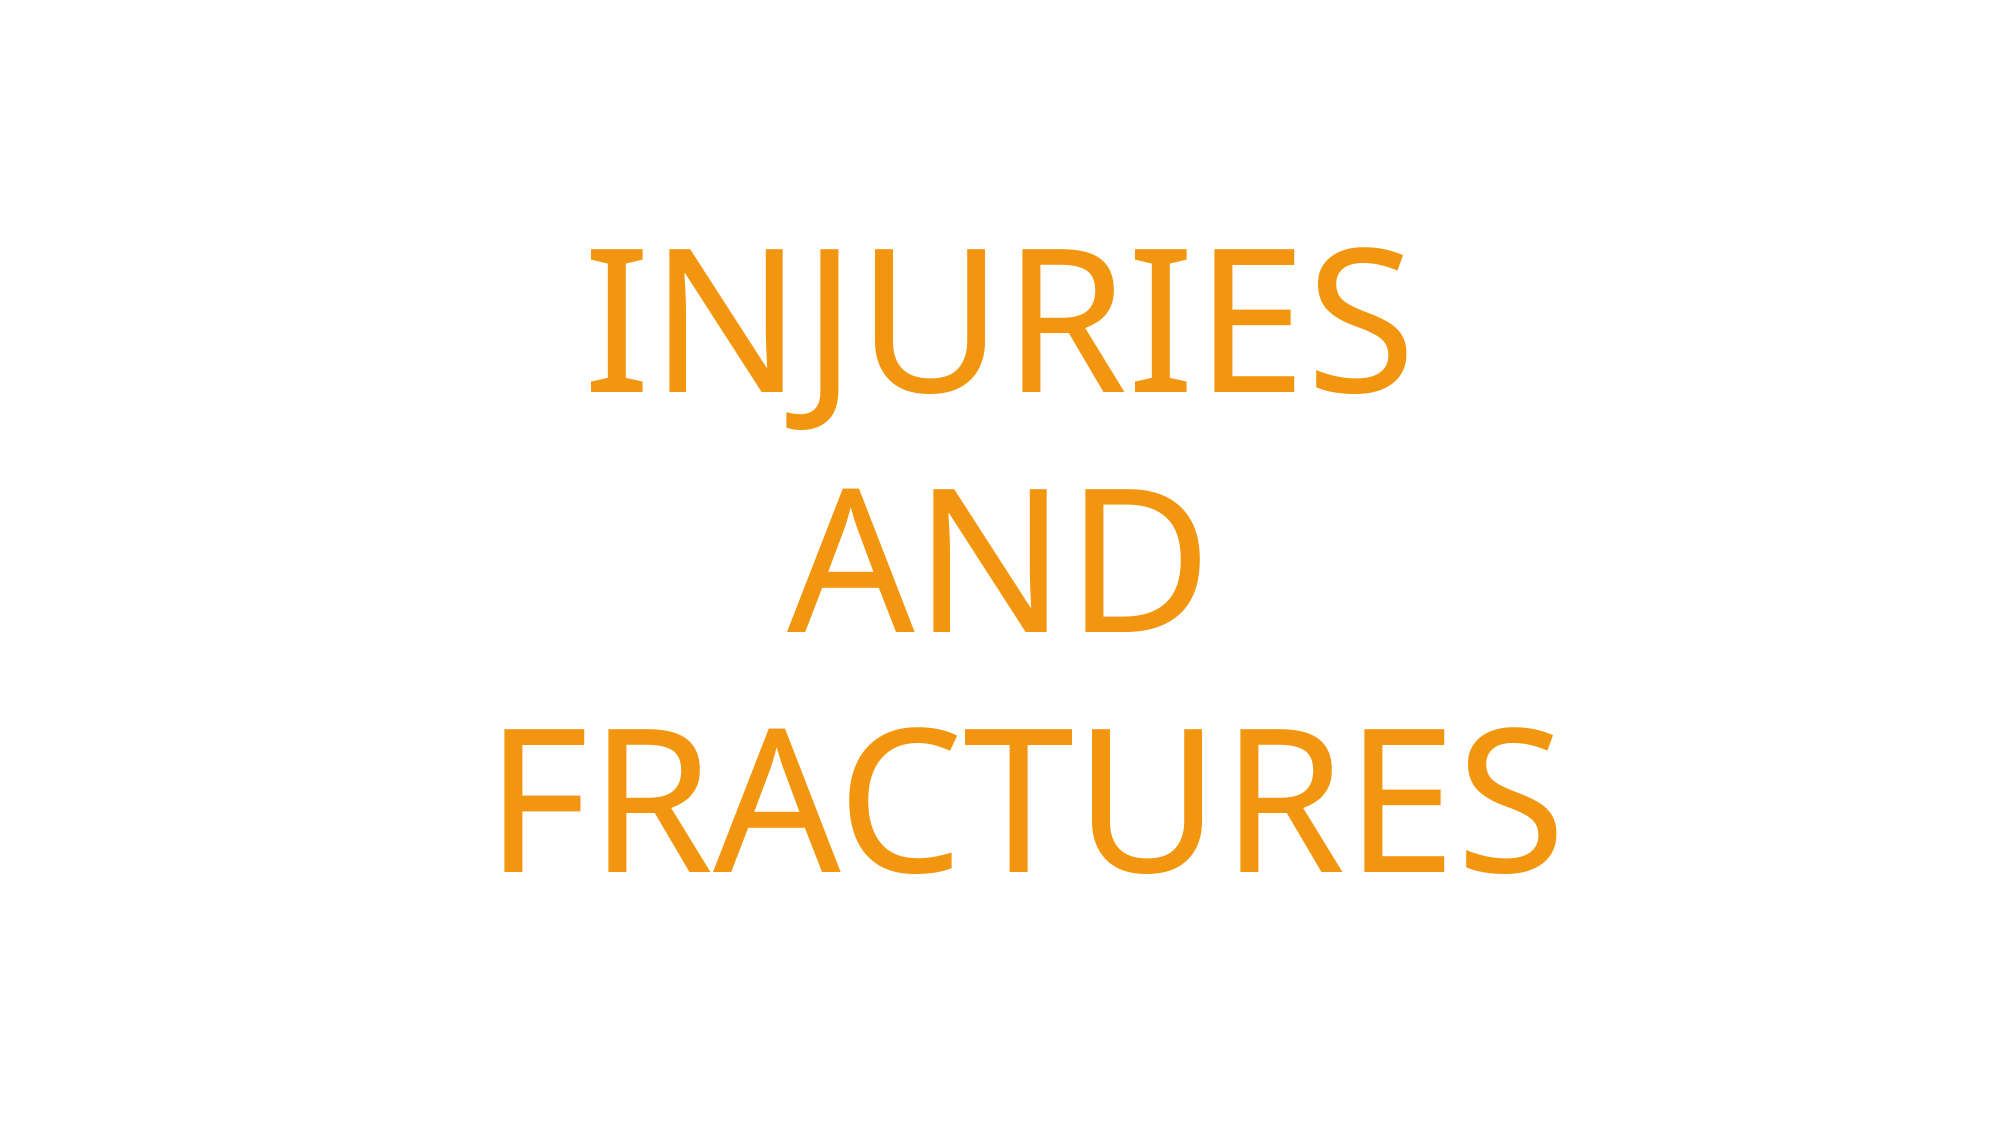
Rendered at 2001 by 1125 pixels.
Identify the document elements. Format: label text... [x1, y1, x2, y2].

text_box INJURIES AND FRACTURES [470, 184, 1582, 920]
